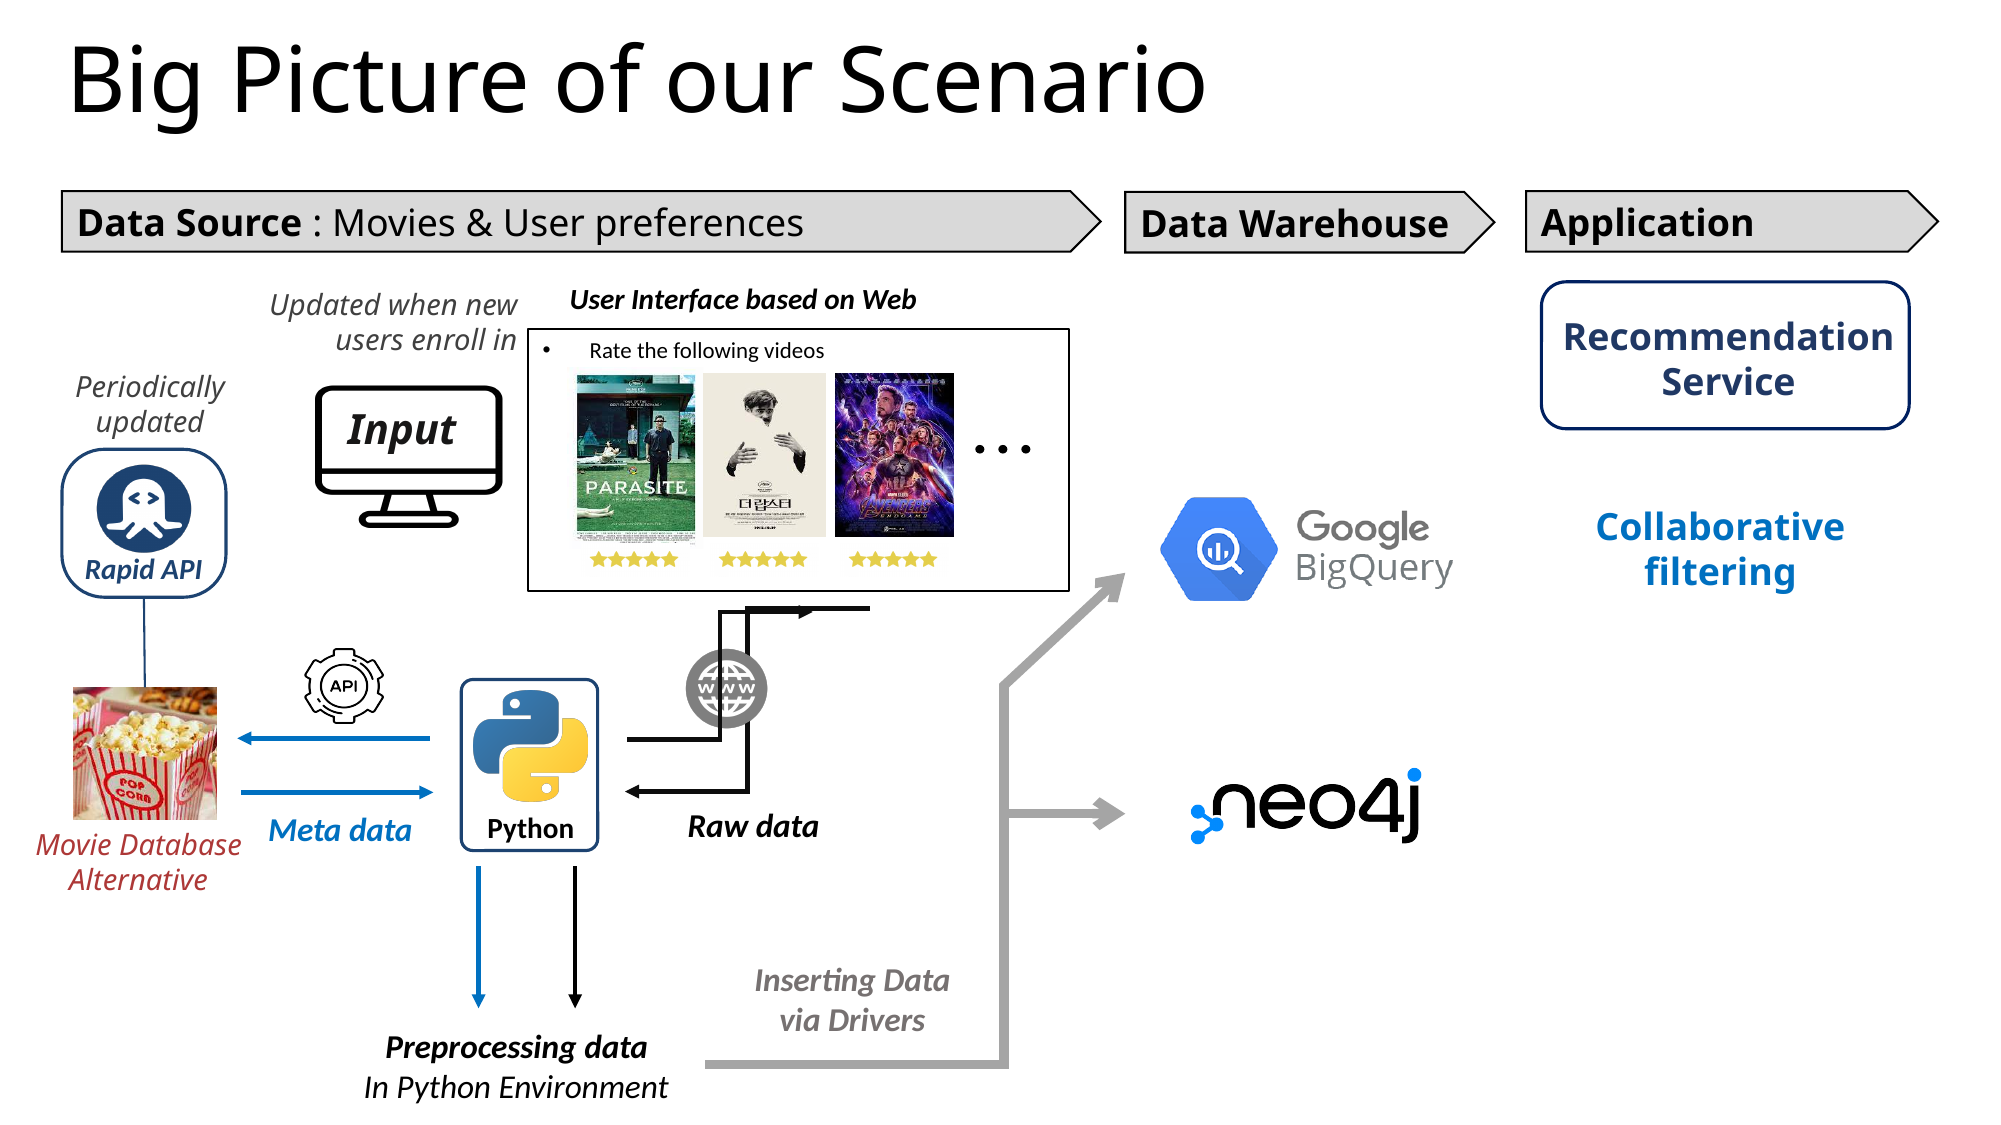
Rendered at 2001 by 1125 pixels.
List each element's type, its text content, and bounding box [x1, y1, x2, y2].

text_box Movie Database Alternative [0, 818, 299, 904]
text_box Preprocessing data In Python Environment [306, 1018, 727, 1113]
text_box [1541, 281, 1910, 429]
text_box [448, 679, 614, 851]
text_box Periodically updated [21, 360, 279, 446]
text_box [57, 449, 230, 598]
text_box Collaborative filtering [1532, 495, 1910, 601]
picture [280, 359, 537, 554]
picture [1113, 467, 1499, 631]
text_box Recommendation Service [1909, 305, 1918, 411]
text_box Application [1525, 190, 1940, 253]
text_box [510, 273, 1069, 592]
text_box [625, 608, 870, 792]
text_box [627, 611, 813, 740]
text_box Big Picture of our Scenario [51, 20, 1542, 145]
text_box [1002, 572, 1126, 688]
picture [73, 687, 217, 820]
text_box Raw data [648, 796, 859, 852]
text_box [237, 648, 434, 854]
text_box Inserting Data via Drivers [700, 950, 999, 1046]
text_box Data Source : Movies & User preferences [60, 190, 1103, 253]
text_box Updated when new users enroll in [227, 278, 510, 364]
text_box Data Warehouse [1124, 190, 1496, 254]
picture [1187, 761, 1425, 851]
